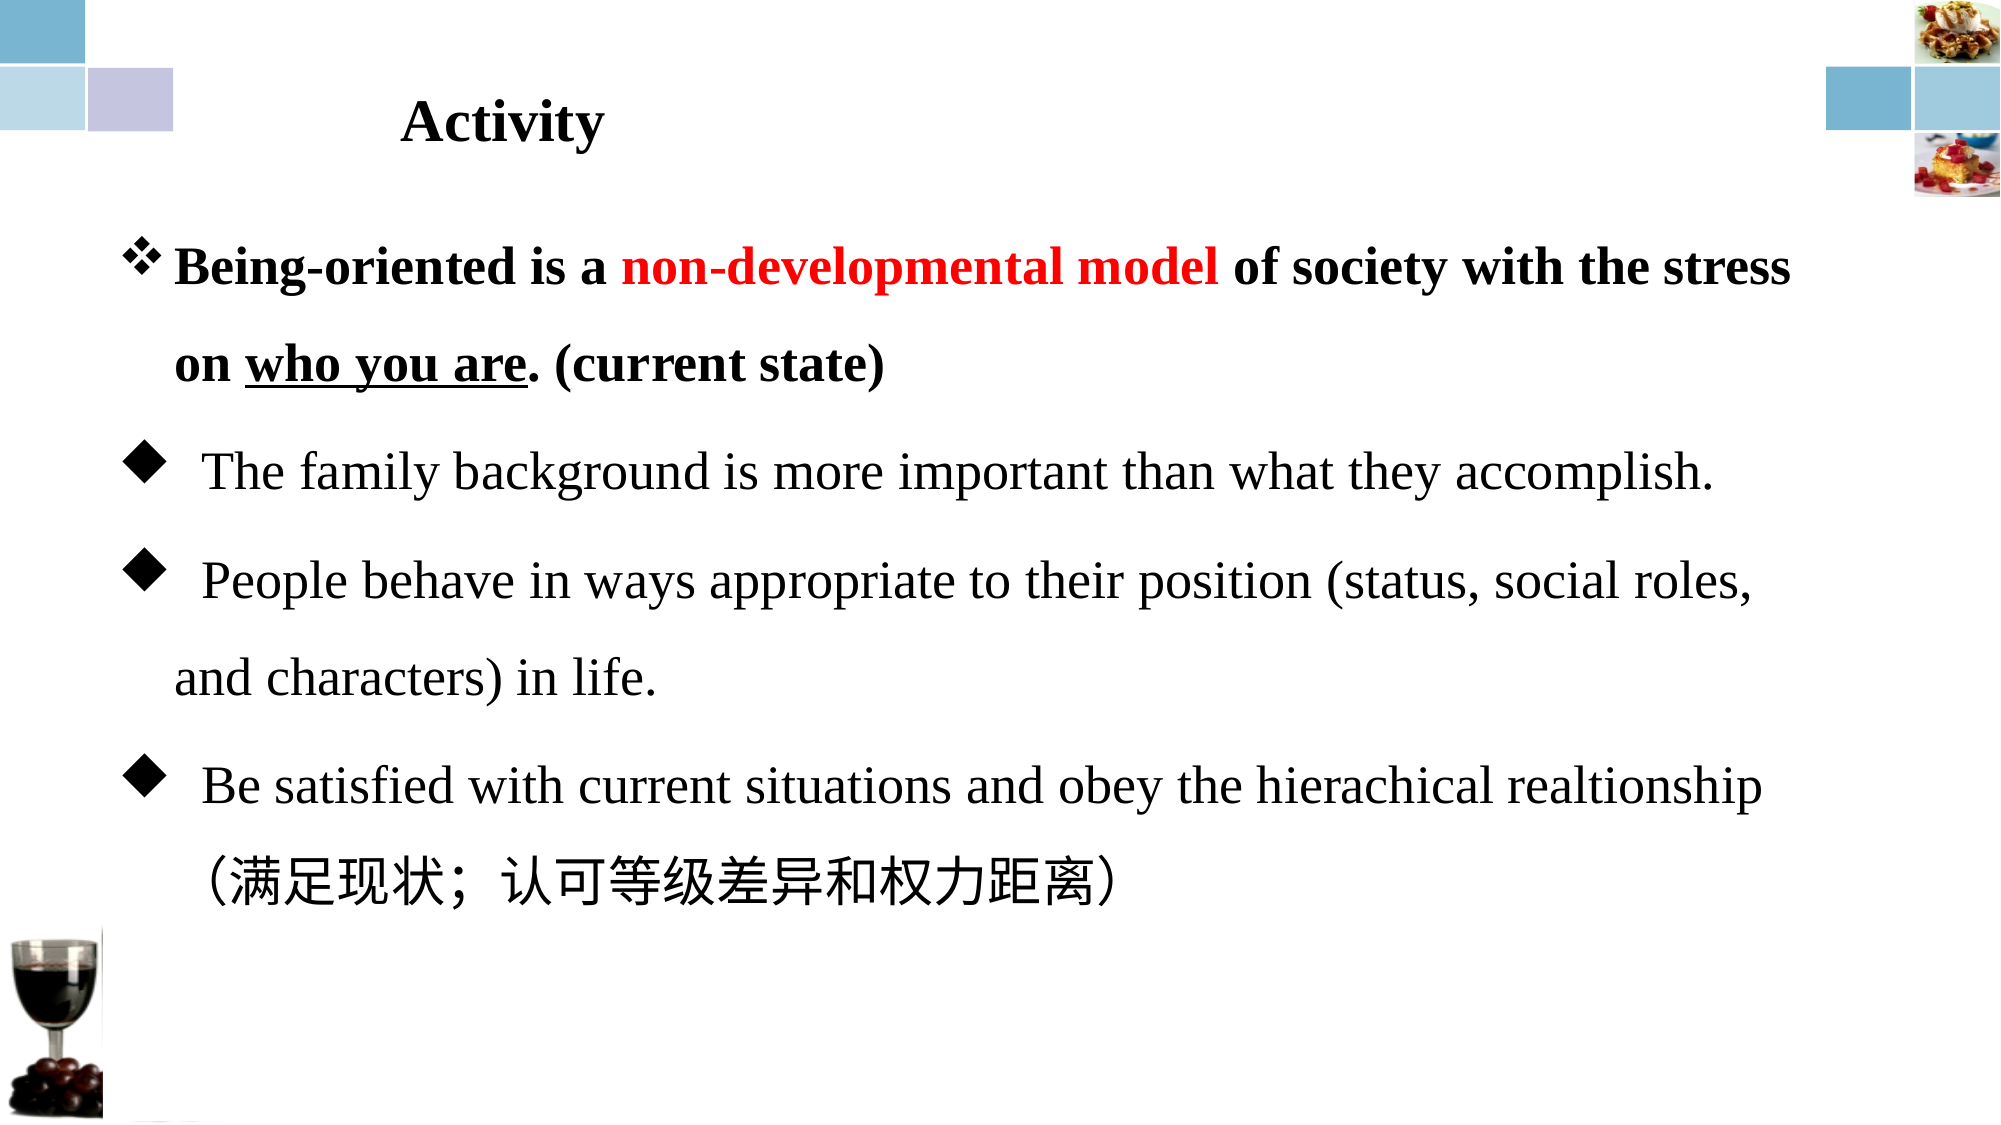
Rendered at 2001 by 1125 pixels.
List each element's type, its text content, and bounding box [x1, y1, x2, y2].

picture [1914, 0, 2000, 63]
list Being-oriented is a non-developmental model of society with the stress on who you are. (current state) The family background is more important than what they accomplish. People behave in ways appropriate to their position (status, social roles, and characters) in life. Be satisfied with current situations and obey the hierachical realtionship （满足现状；认可等级差异和权力距离） [102, 189, 1849, 1122]
picture [1914, 133, 2000, 197]
title Activity [385, 23, 1737, 189]
picture [0, 824, 264, 1125]
